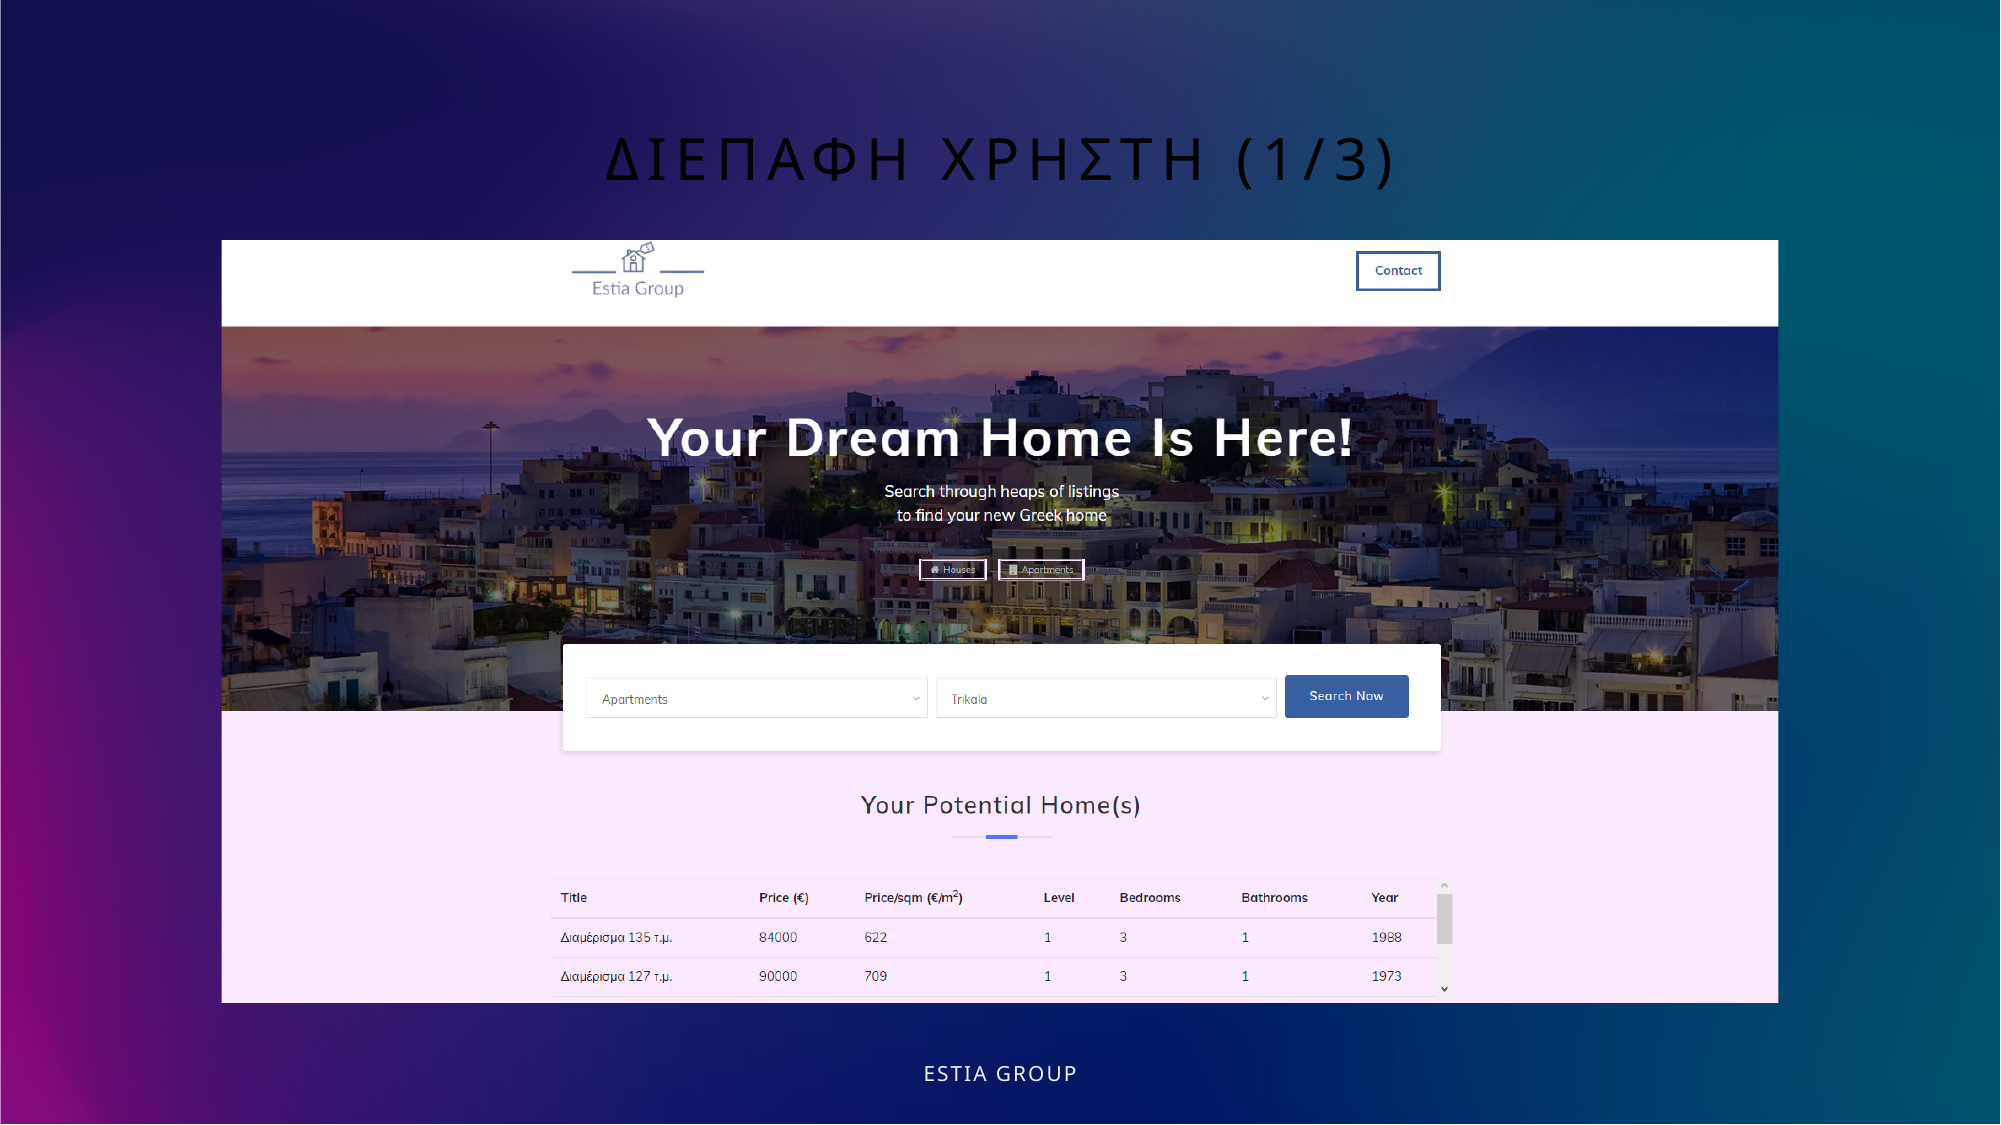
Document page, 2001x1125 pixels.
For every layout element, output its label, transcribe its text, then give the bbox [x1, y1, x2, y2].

footer Estia group [662, 1042, 1338, 1103]
picture [0, 0, 1913, 1125]
title ΔΙΕΠΑΦΗ ΧΡΗΣΤΗ (1/3) [402, 96, 1598, 201]
